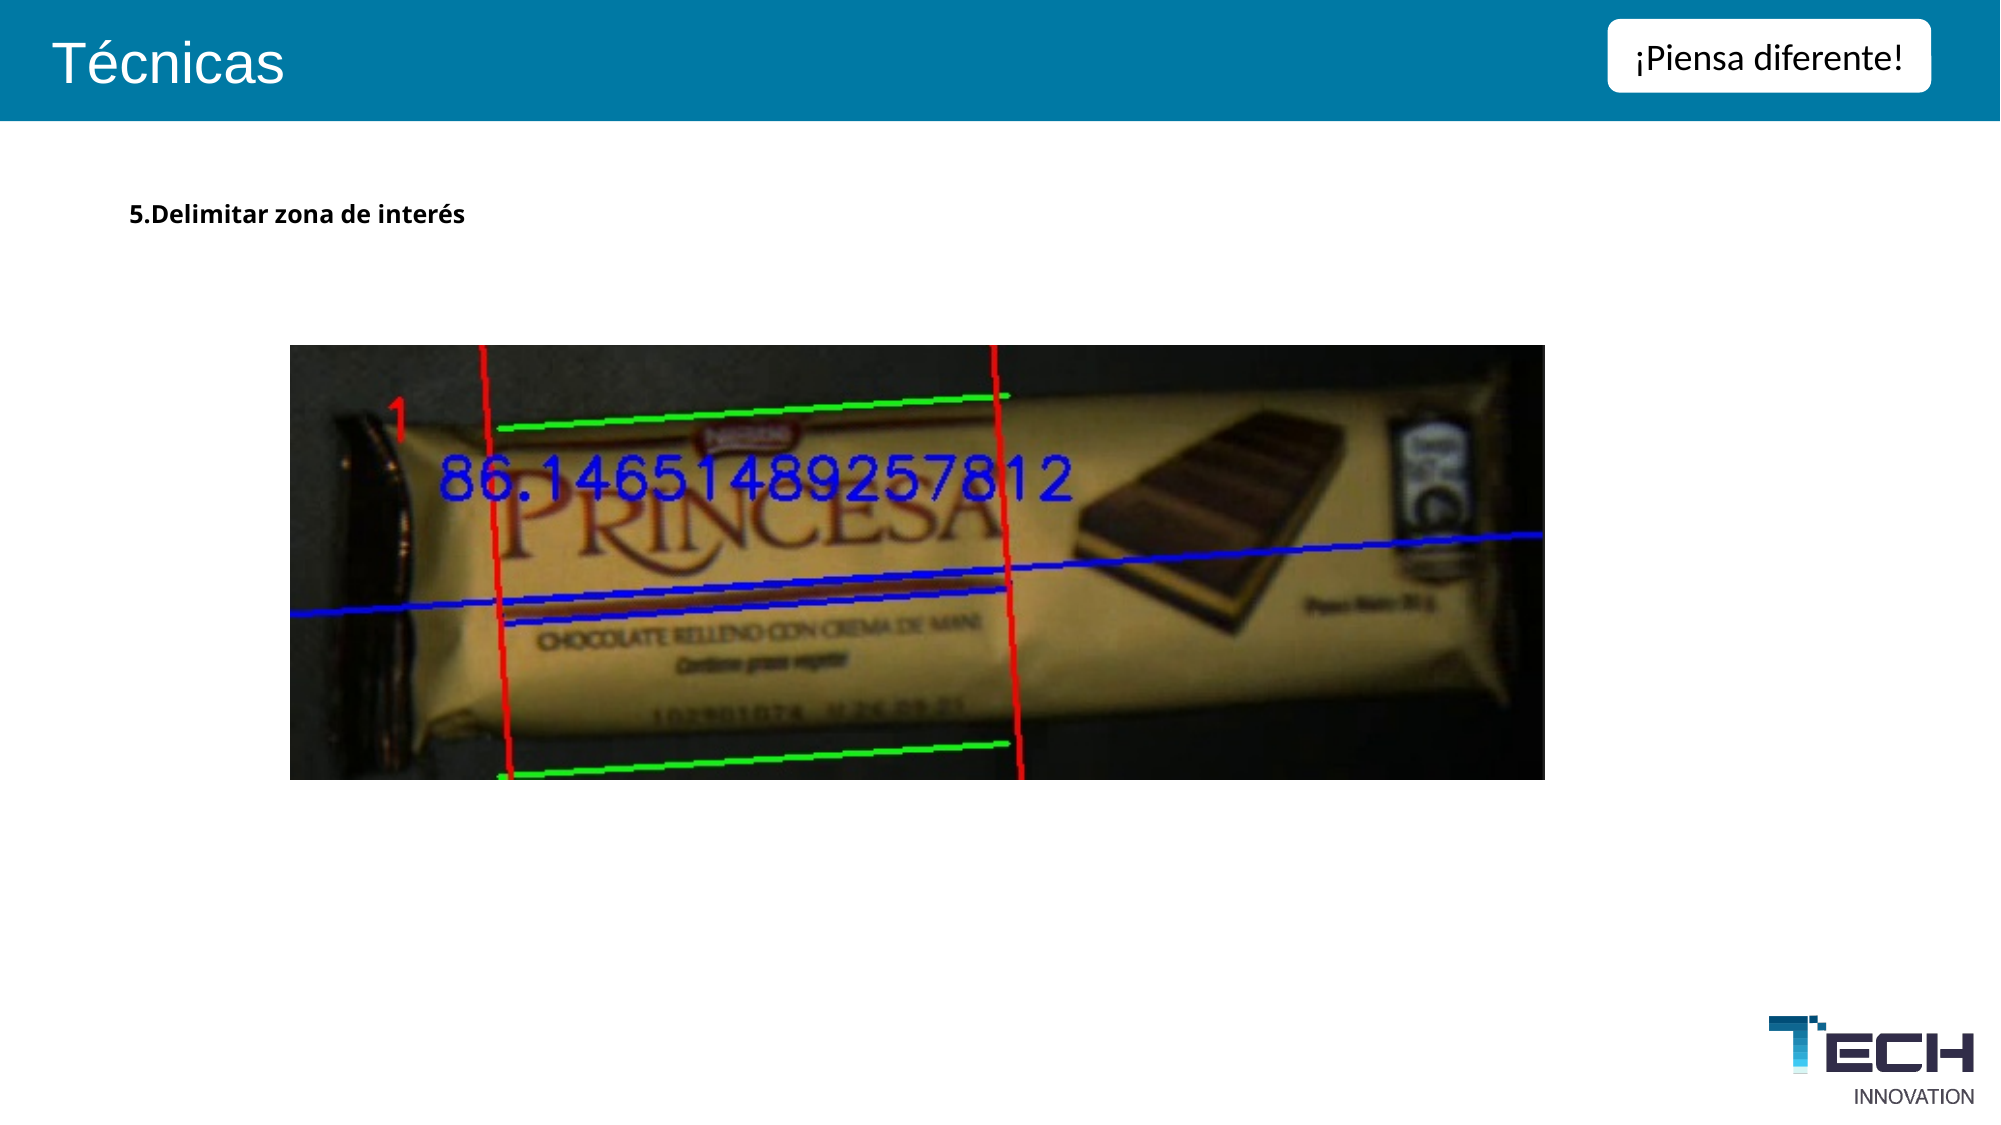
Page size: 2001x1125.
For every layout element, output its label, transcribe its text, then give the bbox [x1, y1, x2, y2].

text_box 5.Delimitar zona de interés [114, 183, 898, 244]
text_box [0, 0, 2000, 122]
picture [1766, 1014, 1976, 1107]
picture [290, 344, 1545, 781]
text_box ¡Piensa diferente! [1607, 18, 1932, 93]
text_box Técnicas [36, 17, 500, 173]
